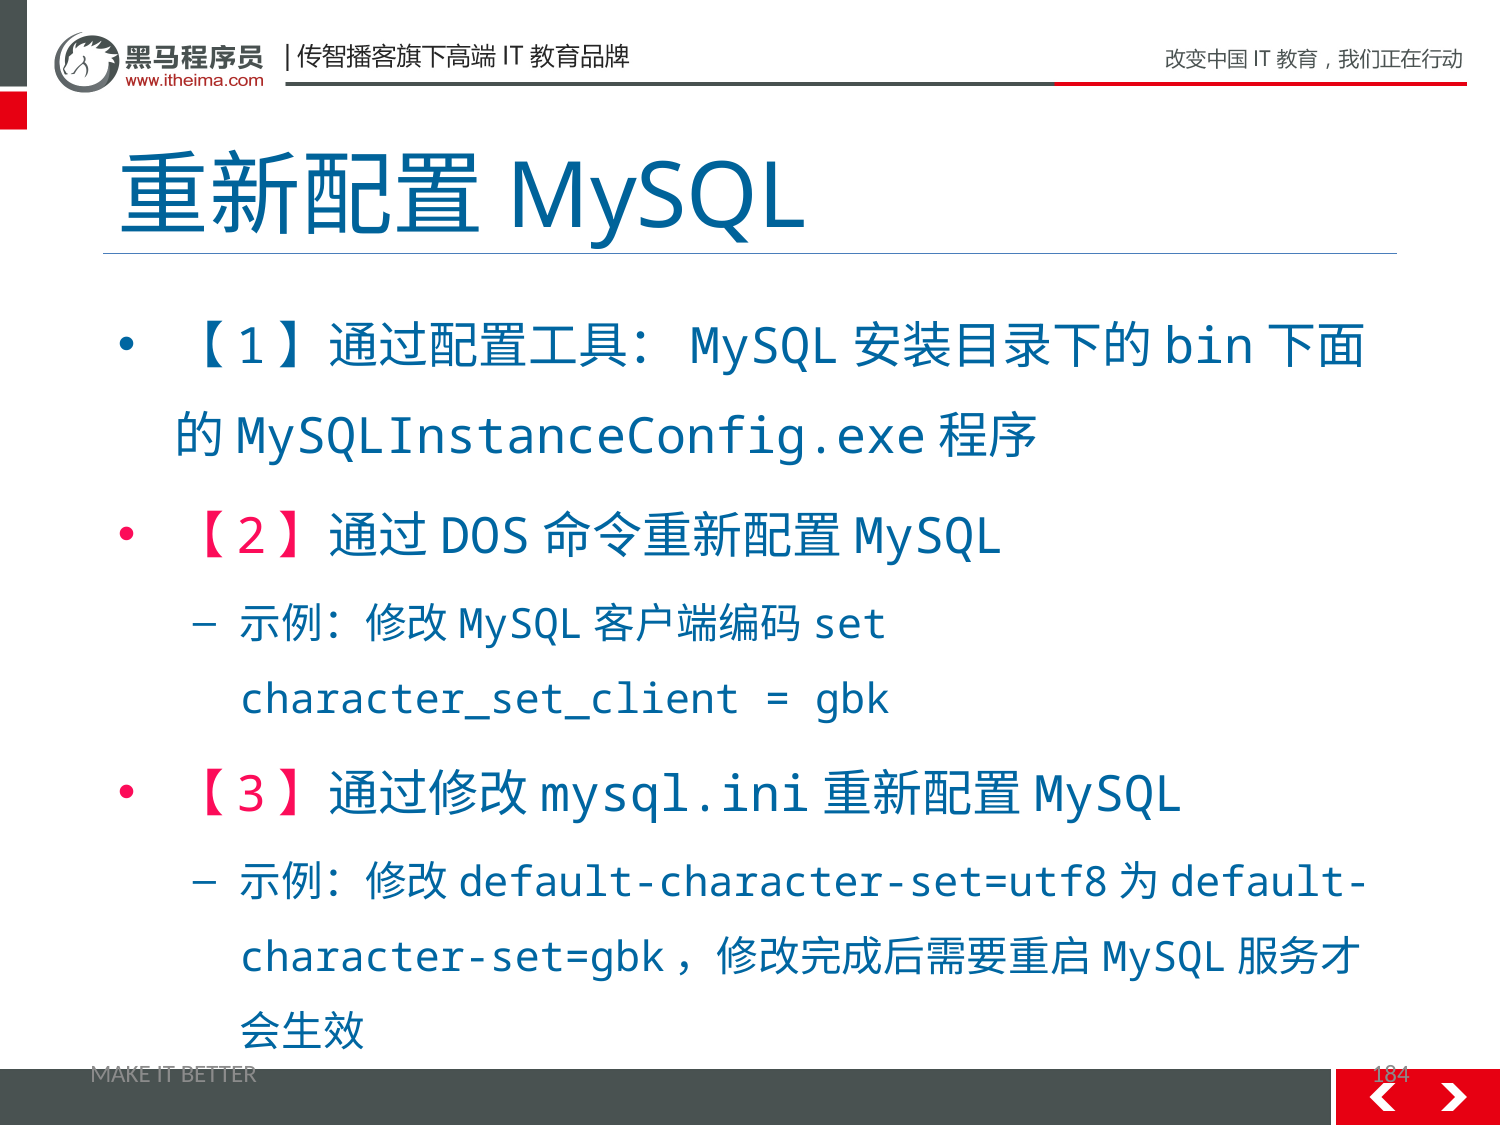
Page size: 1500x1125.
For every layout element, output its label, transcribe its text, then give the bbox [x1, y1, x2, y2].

list 【1】通过配置工具：MySQL安装目录下的bin下面的MySQLInstanceConfig.exe程序 【2】通过DOS命令重新配置MySQL 示例：修改MySQL客户端编码set character_set_client = gbk 【3】通过修改mysql.ini重新配置MySQL 示例：修改default-character-set=utf8为default-character-set=gbk，修改完成后需要重启MySQL服务才会生效 [103, 275, 1397, 1040]
slide_number MAKE IT BETTER [75, 1042, 425, 1103]
slide_number 184 [1074, 1042, 1425, 1103]
picture [0, 0, 1500, 1125]
title 重新配置MySQL [103, 95, 1397, 254]
